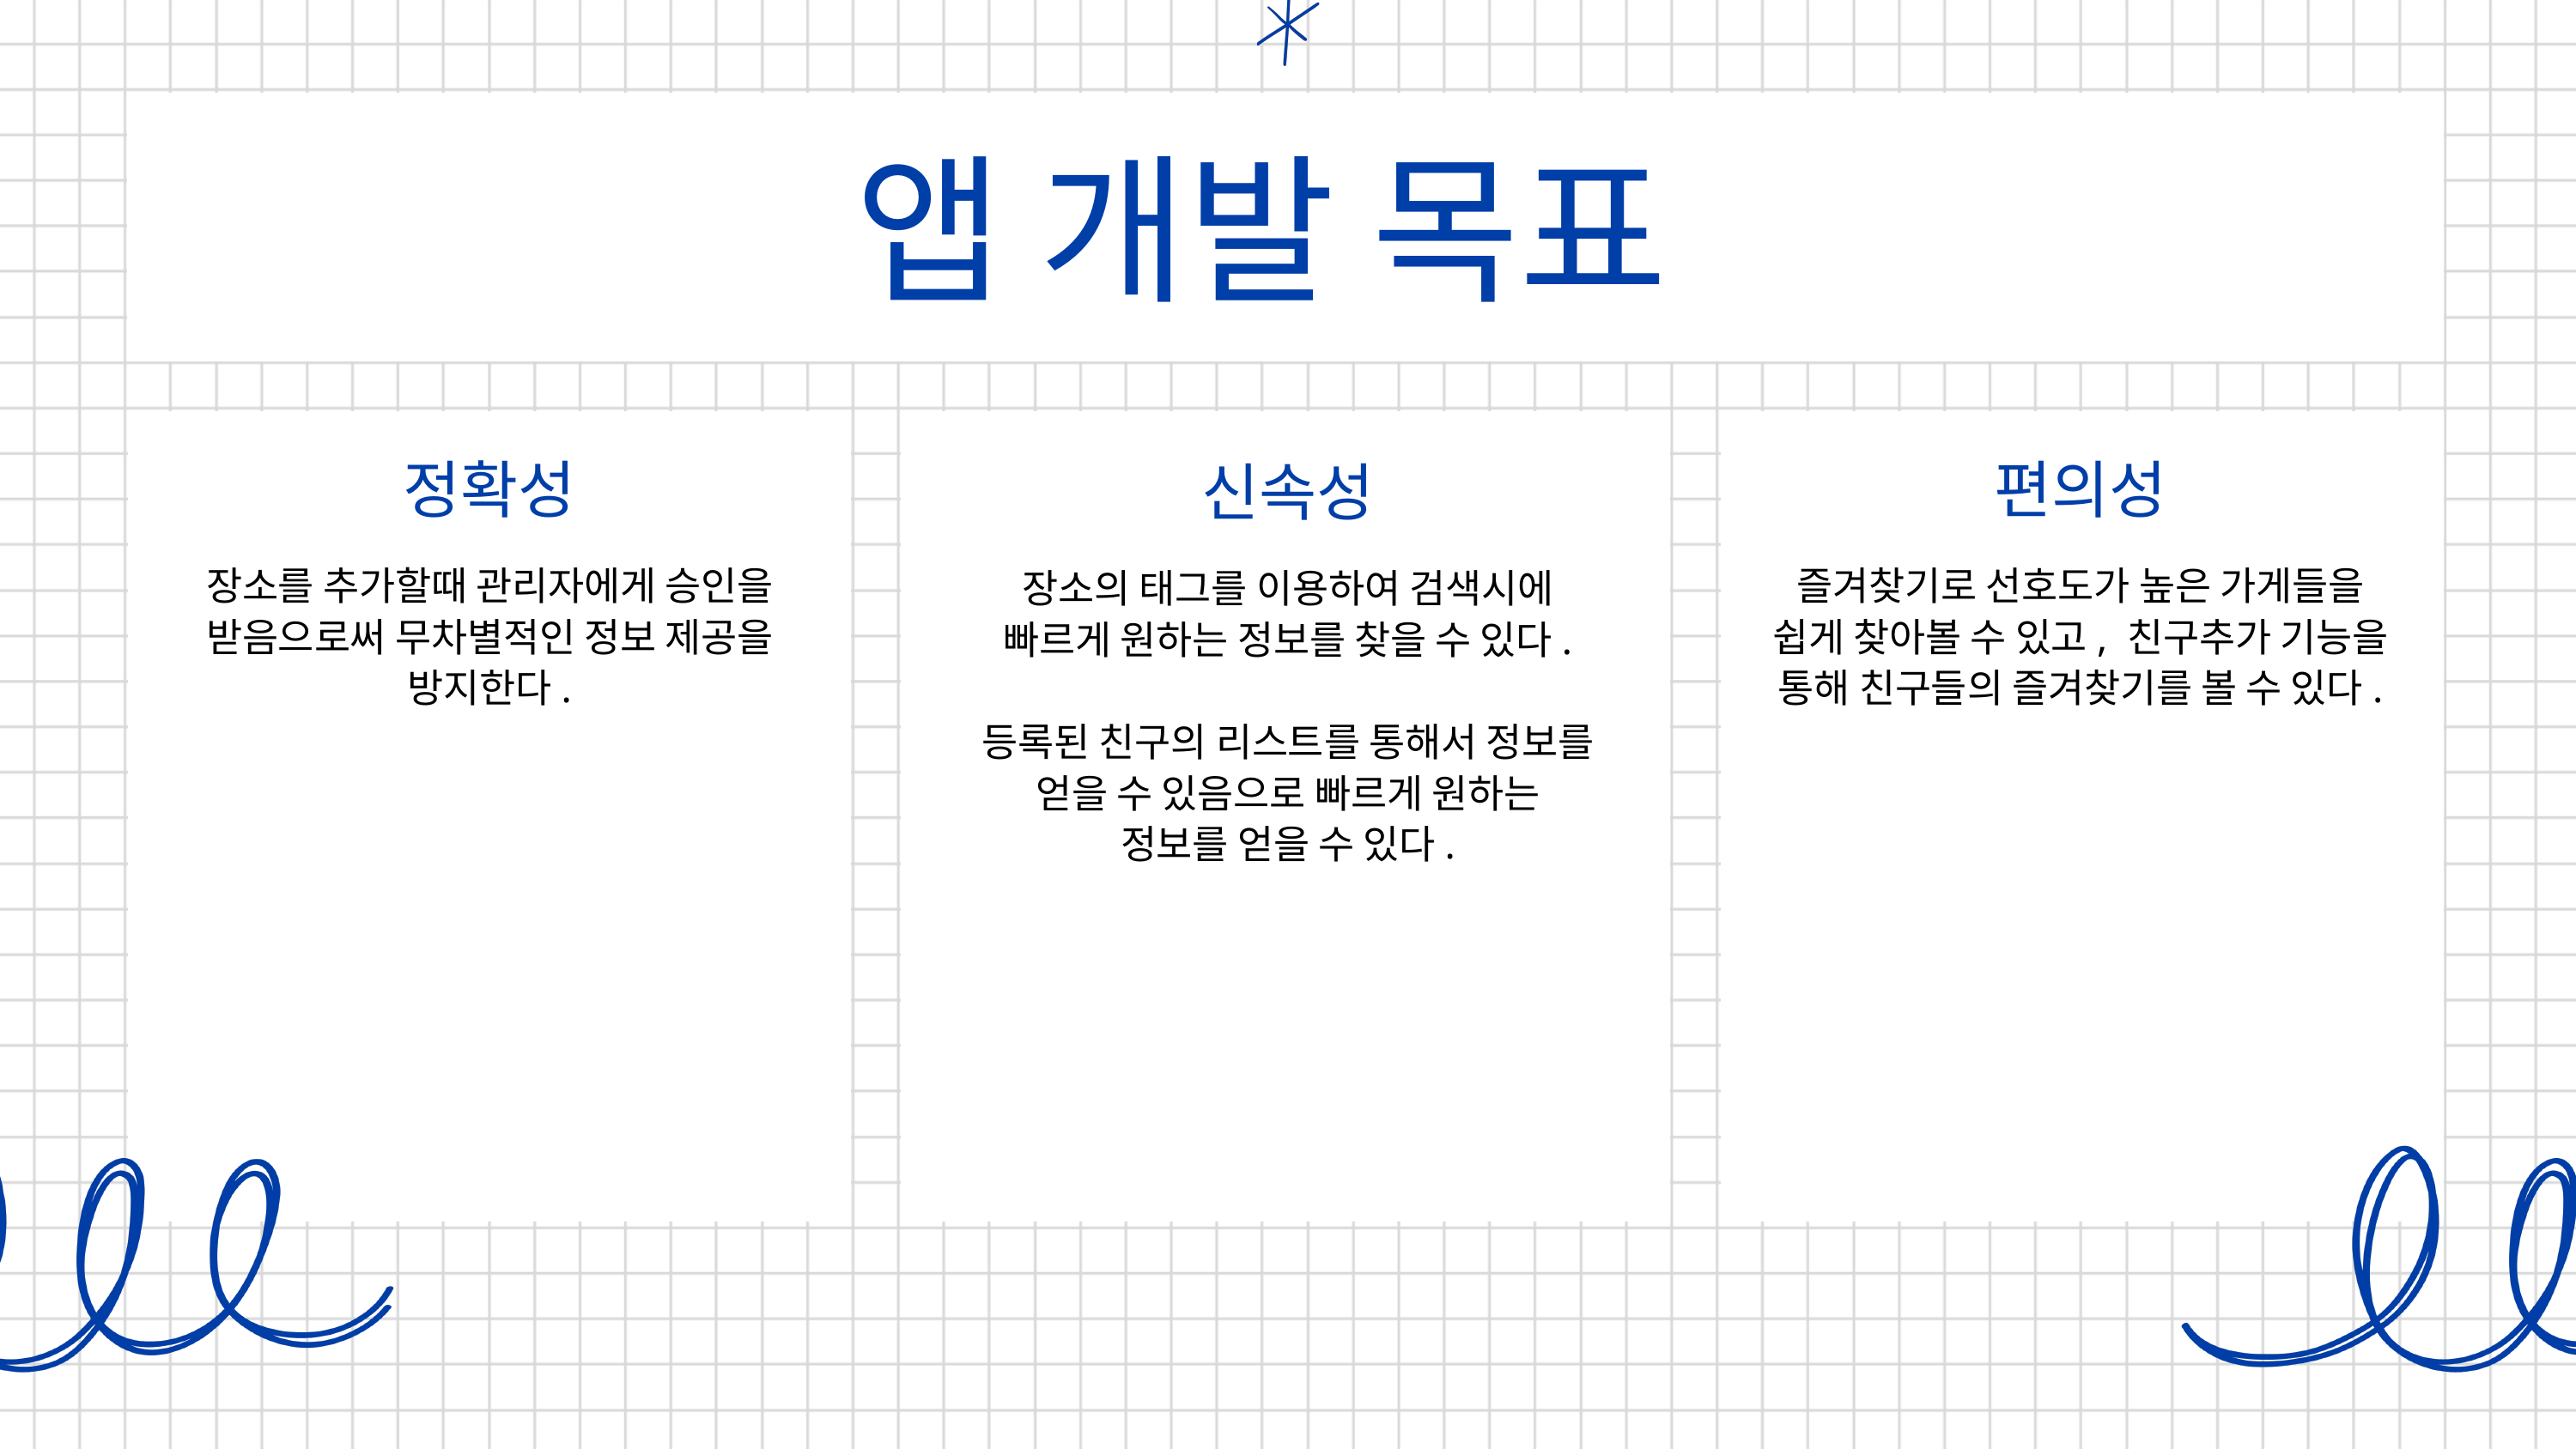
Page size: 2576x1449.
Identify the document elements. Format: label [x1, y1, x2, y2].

text_box [1770, 448, 2391, 845]
text_box [1256, 0, 1320, 66]
text_box [127, 410, 852, 1222]
text_box [179, 448, 800, 743]
text_box [2181, 1143, 2576, 1373]
text_box [127, 92, 2445, 361]
text_box [0, 1143, 395, 1373]
text_box [900, 410, 1670, 1222]
text_box [977, 451, 1599, 899]
text_box [0, 0, 2576, 1449]
text_box [1720, 410, 2445, 1222]
